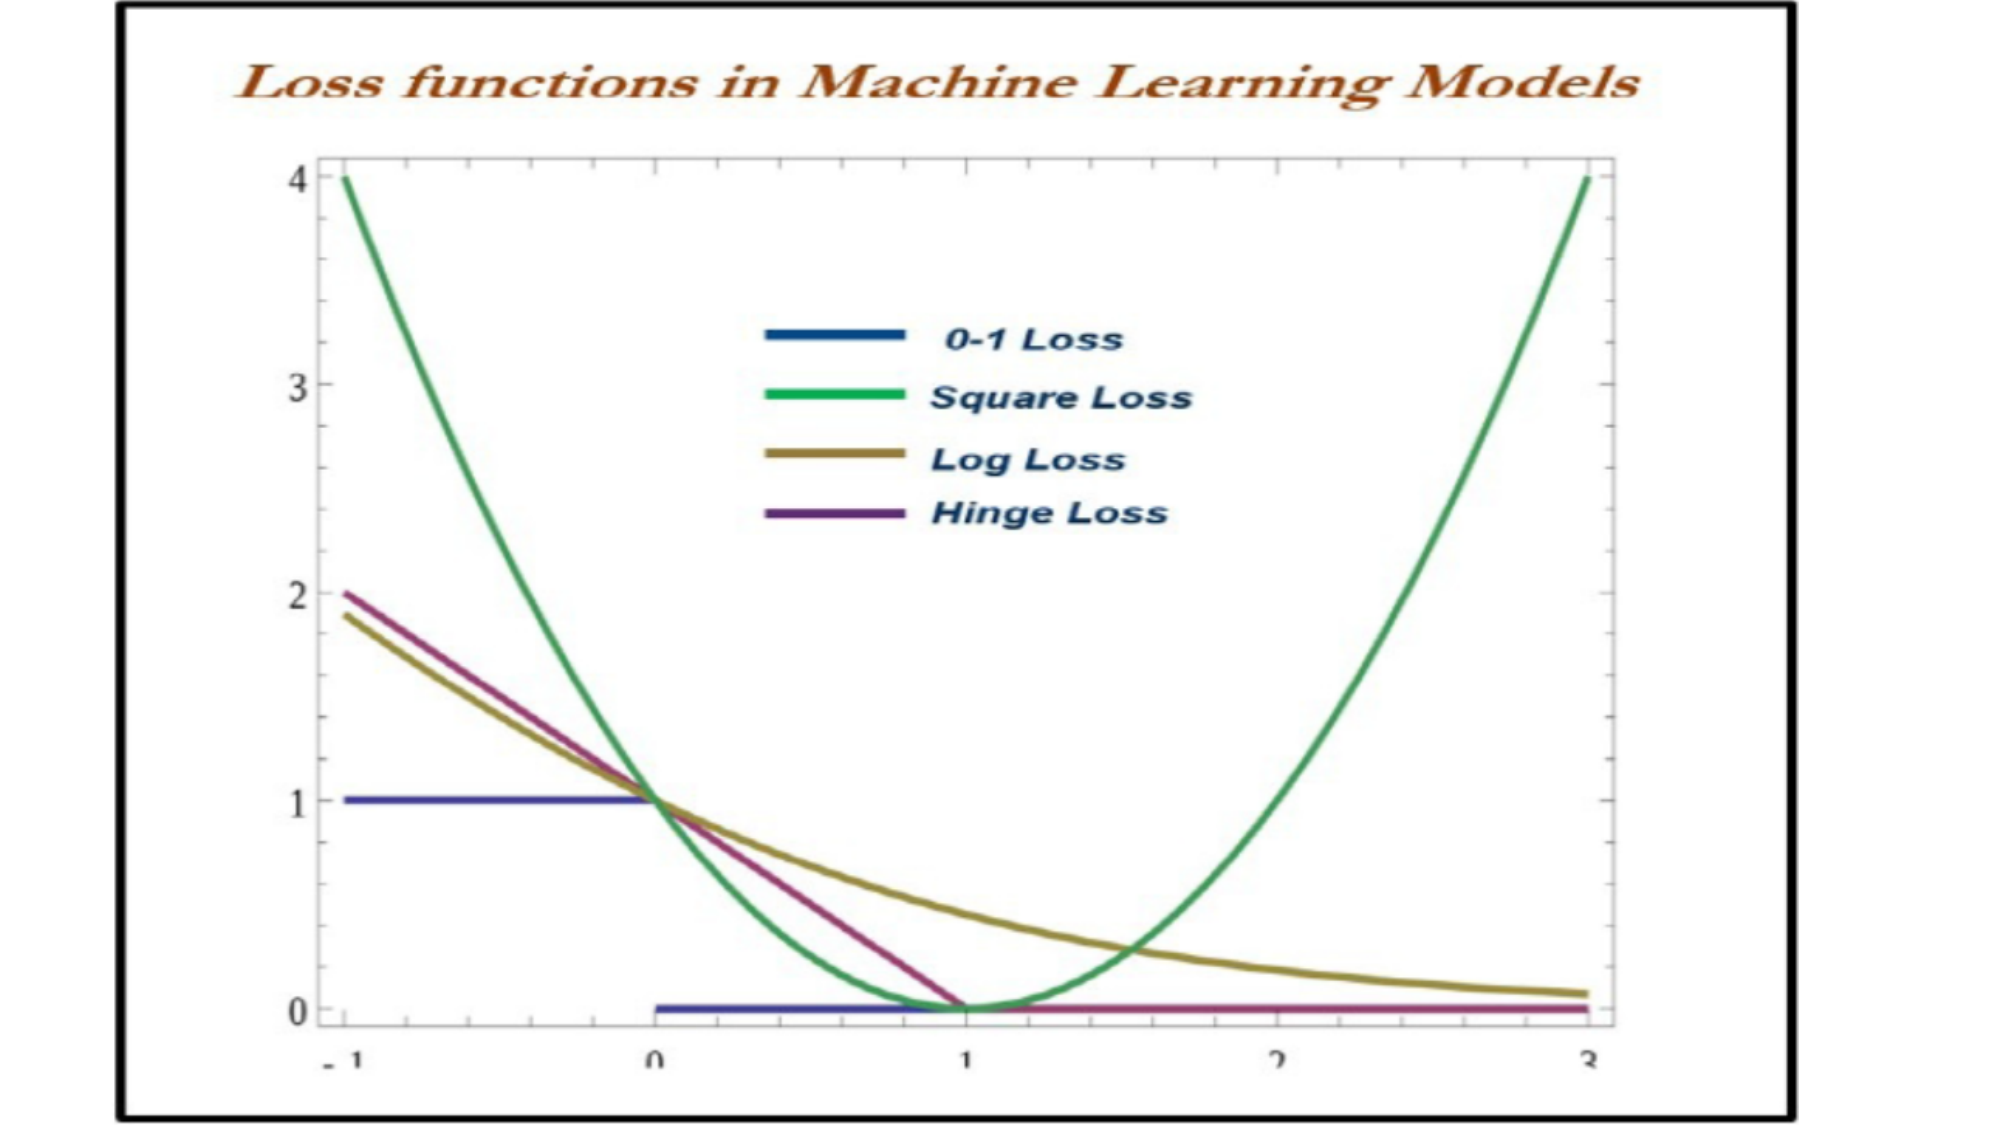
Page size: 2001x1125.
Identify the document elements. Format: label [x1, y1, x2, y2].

picture [110, 0, 1799, 1125]
